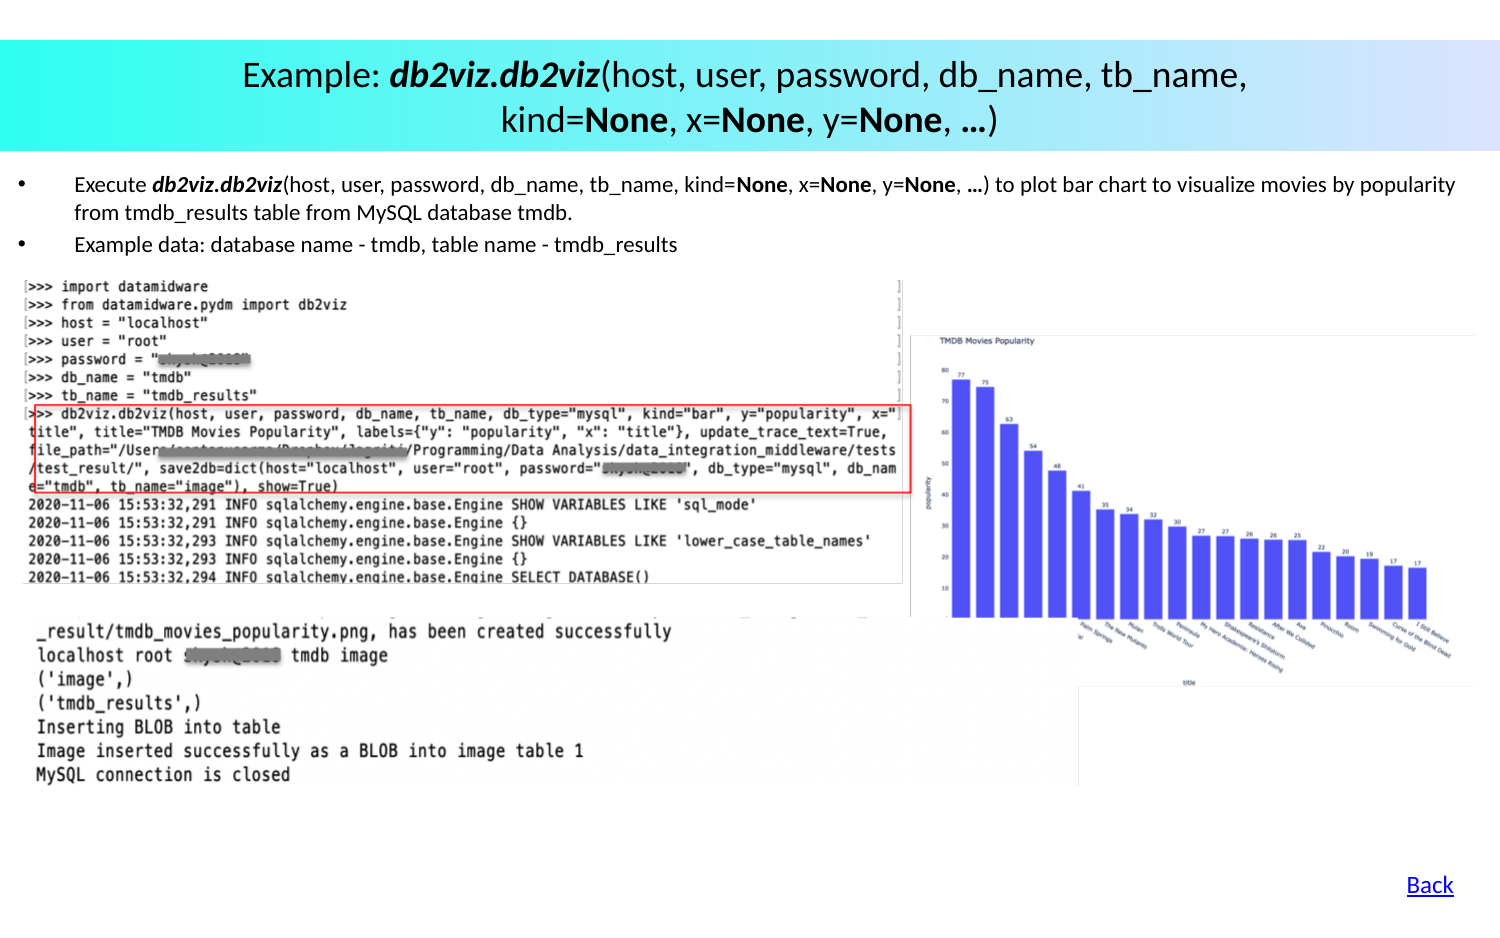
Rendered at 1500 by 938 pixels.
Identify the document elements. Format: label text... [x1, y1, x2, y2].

text_box Back [1391, 861, 1482, 906]
picture [22, 279, 1476, 787]
list Execute db2viz.db2viz(host, user, password, db_name, tb_name, kind=None, x=None, y=None, …) to plot bar chart to visualize movies by popularity from tmdb_results table from MySQL database tmdb. Example data: database name - tmdb, table name - tmdb_results [18, 169, 1482, 835]
title Example: db2viz.db2viz(host, user, password, db_name, tb_name, kind=None, x=None, y=None, …) [18, 40, 1482, 151]
